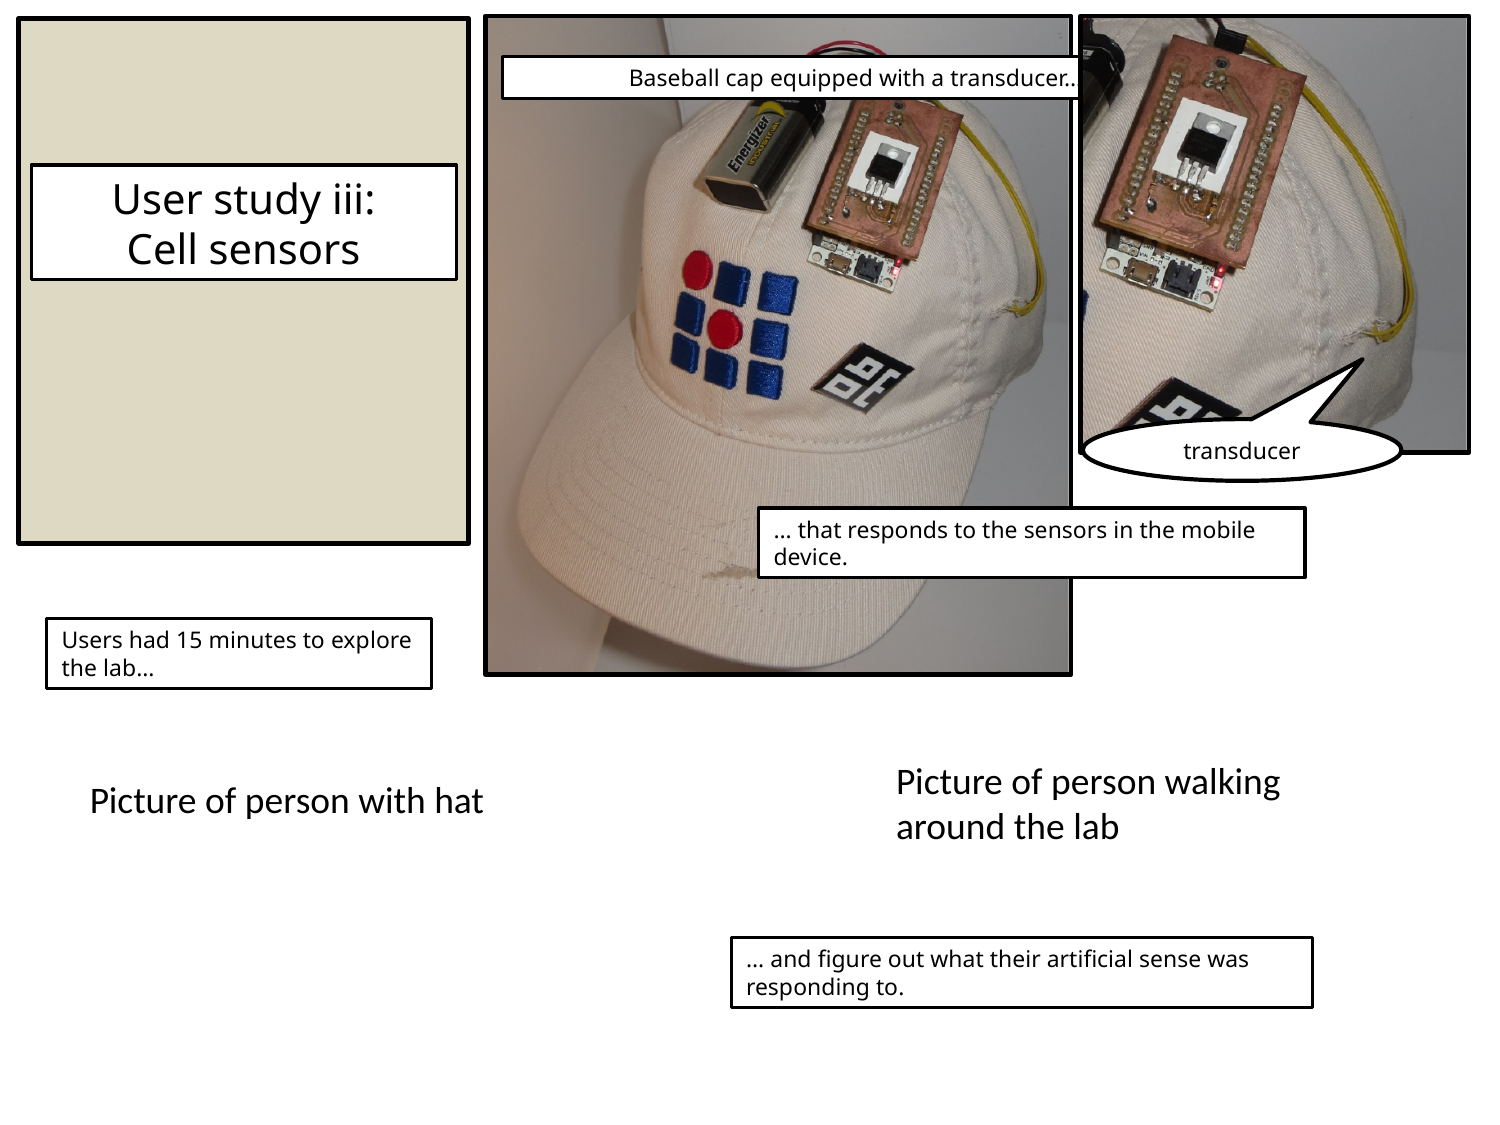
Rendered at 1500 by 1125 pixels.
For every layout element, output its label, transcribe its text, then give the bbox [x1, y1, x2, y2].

text_box [17, 16, 471, 545]
text_box … and figure out what their artificial sense was responding to. [731, 937, 1313, 1008]
picture [451, 18, 1491, 672]
text_box User study iii: Cell sensors [31, 165, 445, 280]
text_box Picture of person walking around the lab [881, 749, 1350, 855]
text_box Picture of person with hat [75, 768, 507, 829]
text_box transducer [1110, 435, 1404, 483]
text_box … that responds to the sensors in the mobile device. [1110, 507, 1305, 578]
text_box Users had 15 minutes to explore the lab… [46, 618, 432, 689]
